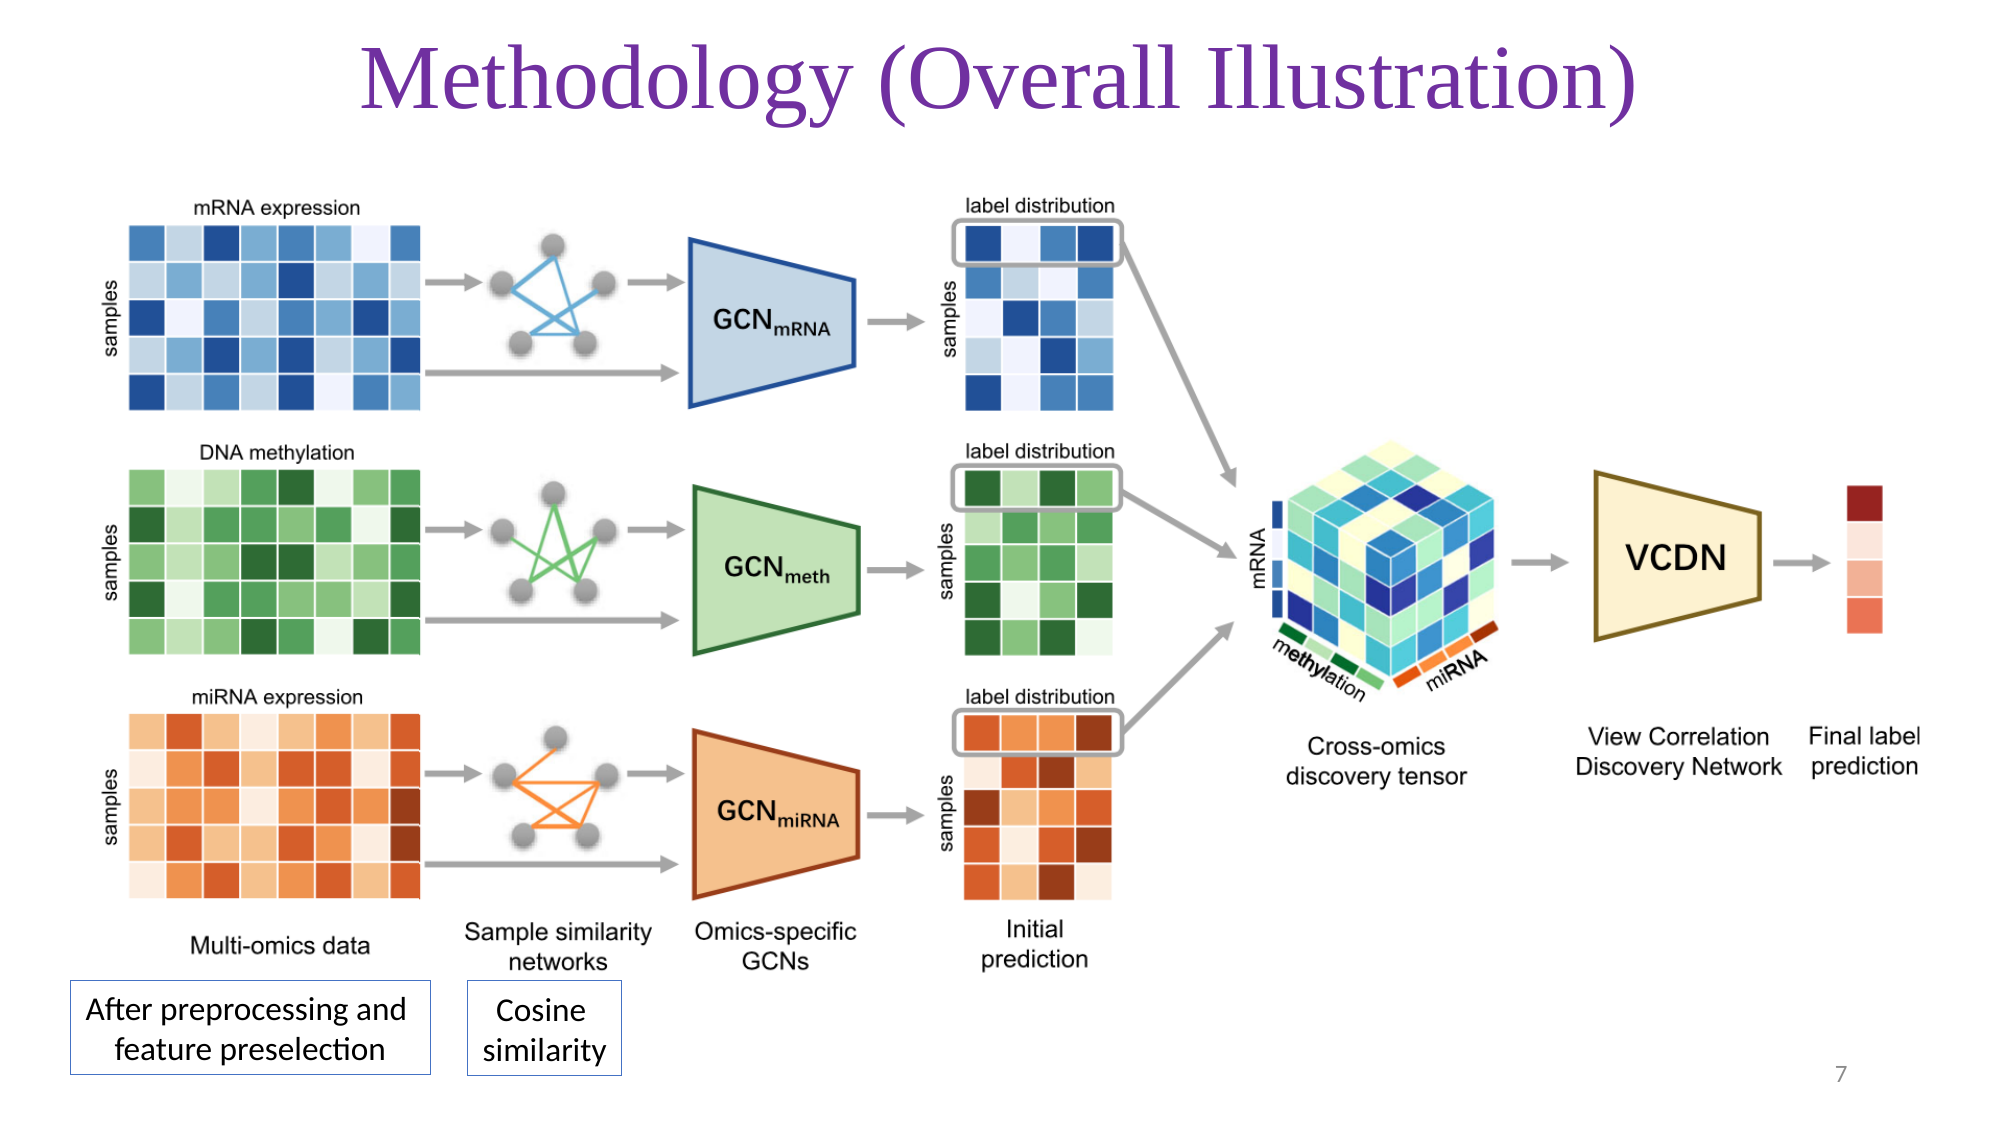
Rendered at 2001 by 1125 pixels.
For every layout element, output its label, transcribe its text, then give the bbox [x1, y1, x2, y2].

text_box Methodology (Overall Illustration) [137, 22, 1863, 167]
slide_number 7 [1412, 1042, 1863, 1103]
picture [91, 167, 1934, 989]
text_box After preprocessing and feature preselection [70, 980, 431, 1075]
text_box Cosine similarity [467, 989, 622, 1076]
